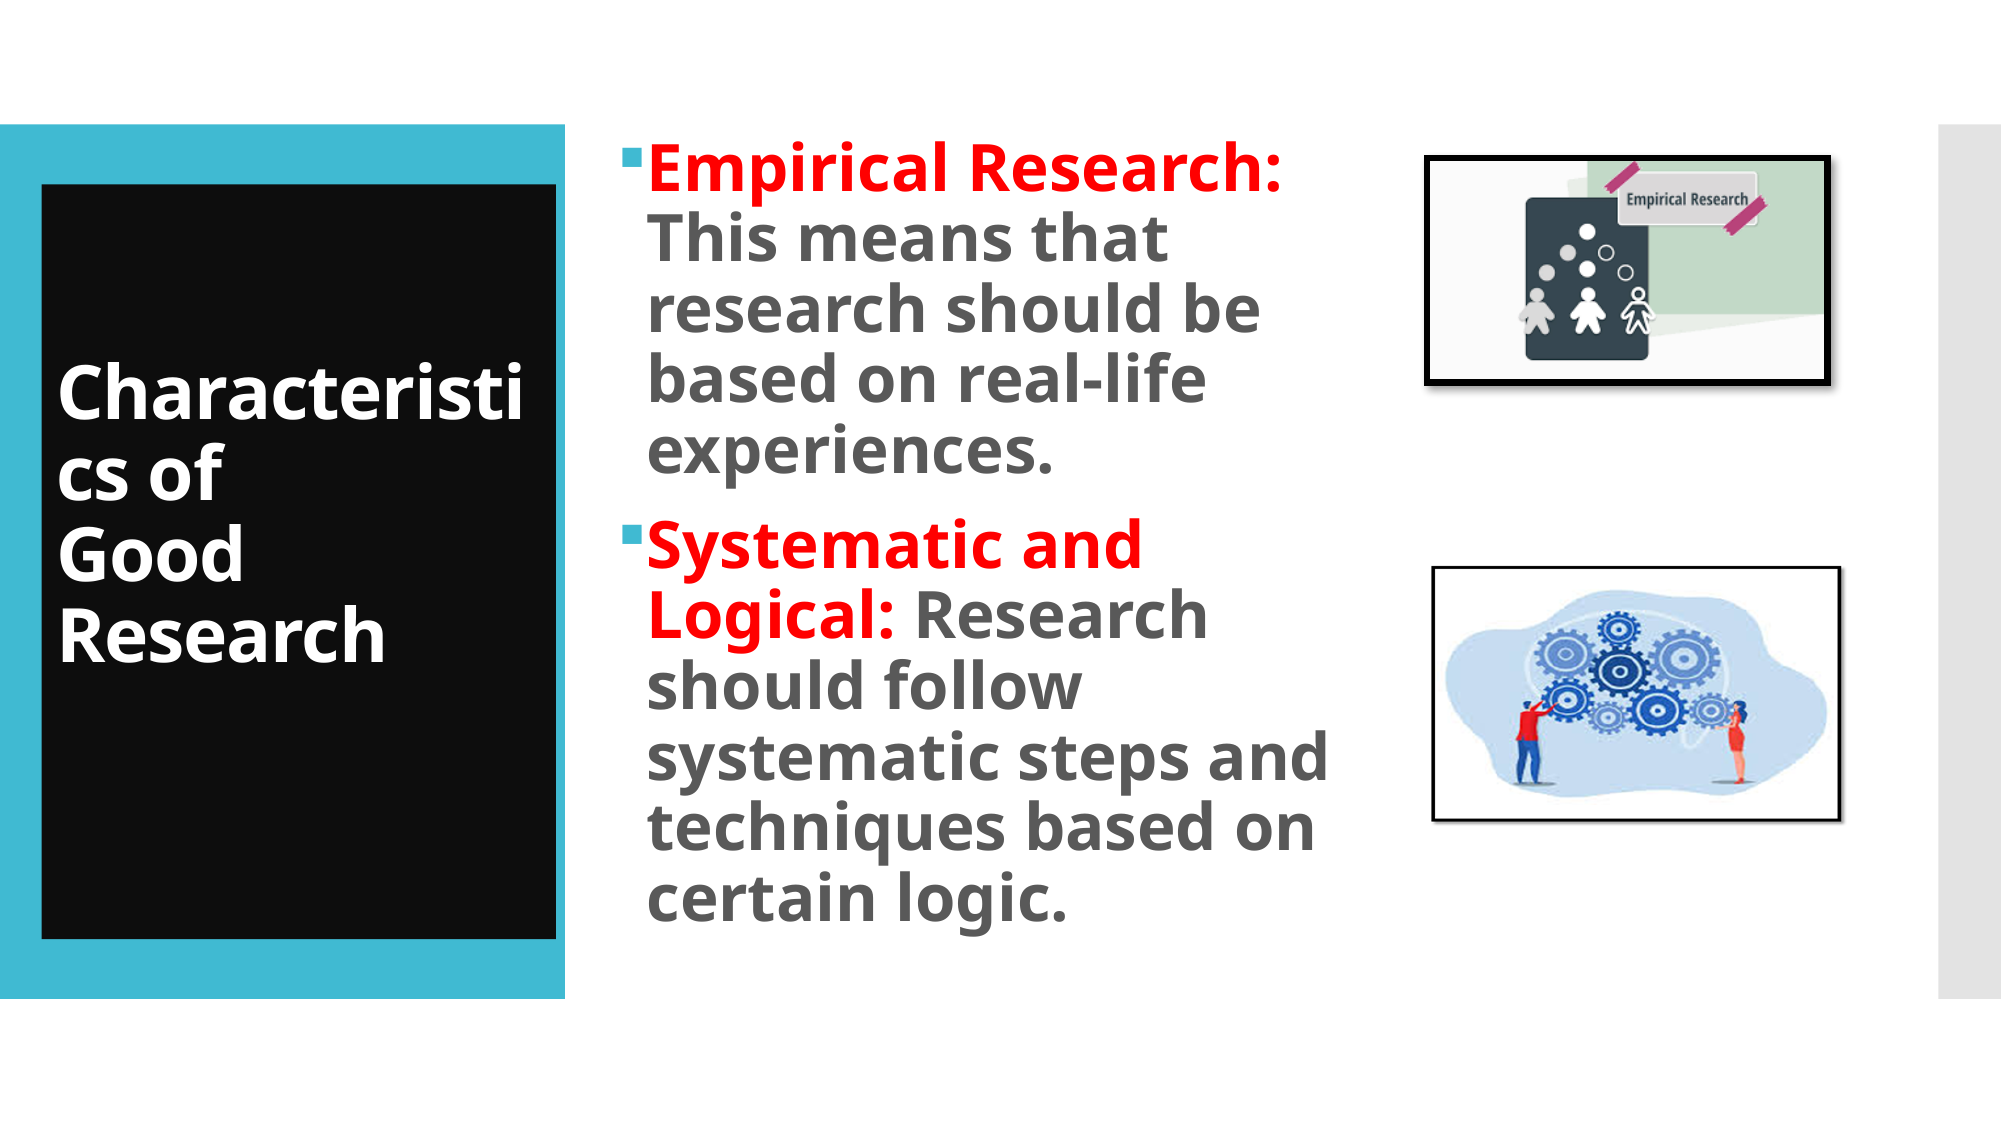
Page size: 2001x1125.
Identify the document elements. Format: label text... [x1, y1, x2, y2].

title Characteristics of Good Research [41, 184, 556, 940]
list Empirical Research: This means that research should be based on real-life experiences. Systematic and Logical: Research should follow systematic steps and techniques based on certain logic. [602, 127, 1362, 1005]
picture [1429, 161, 1825, 380]
picture [1429, 564, 1848, 827]
